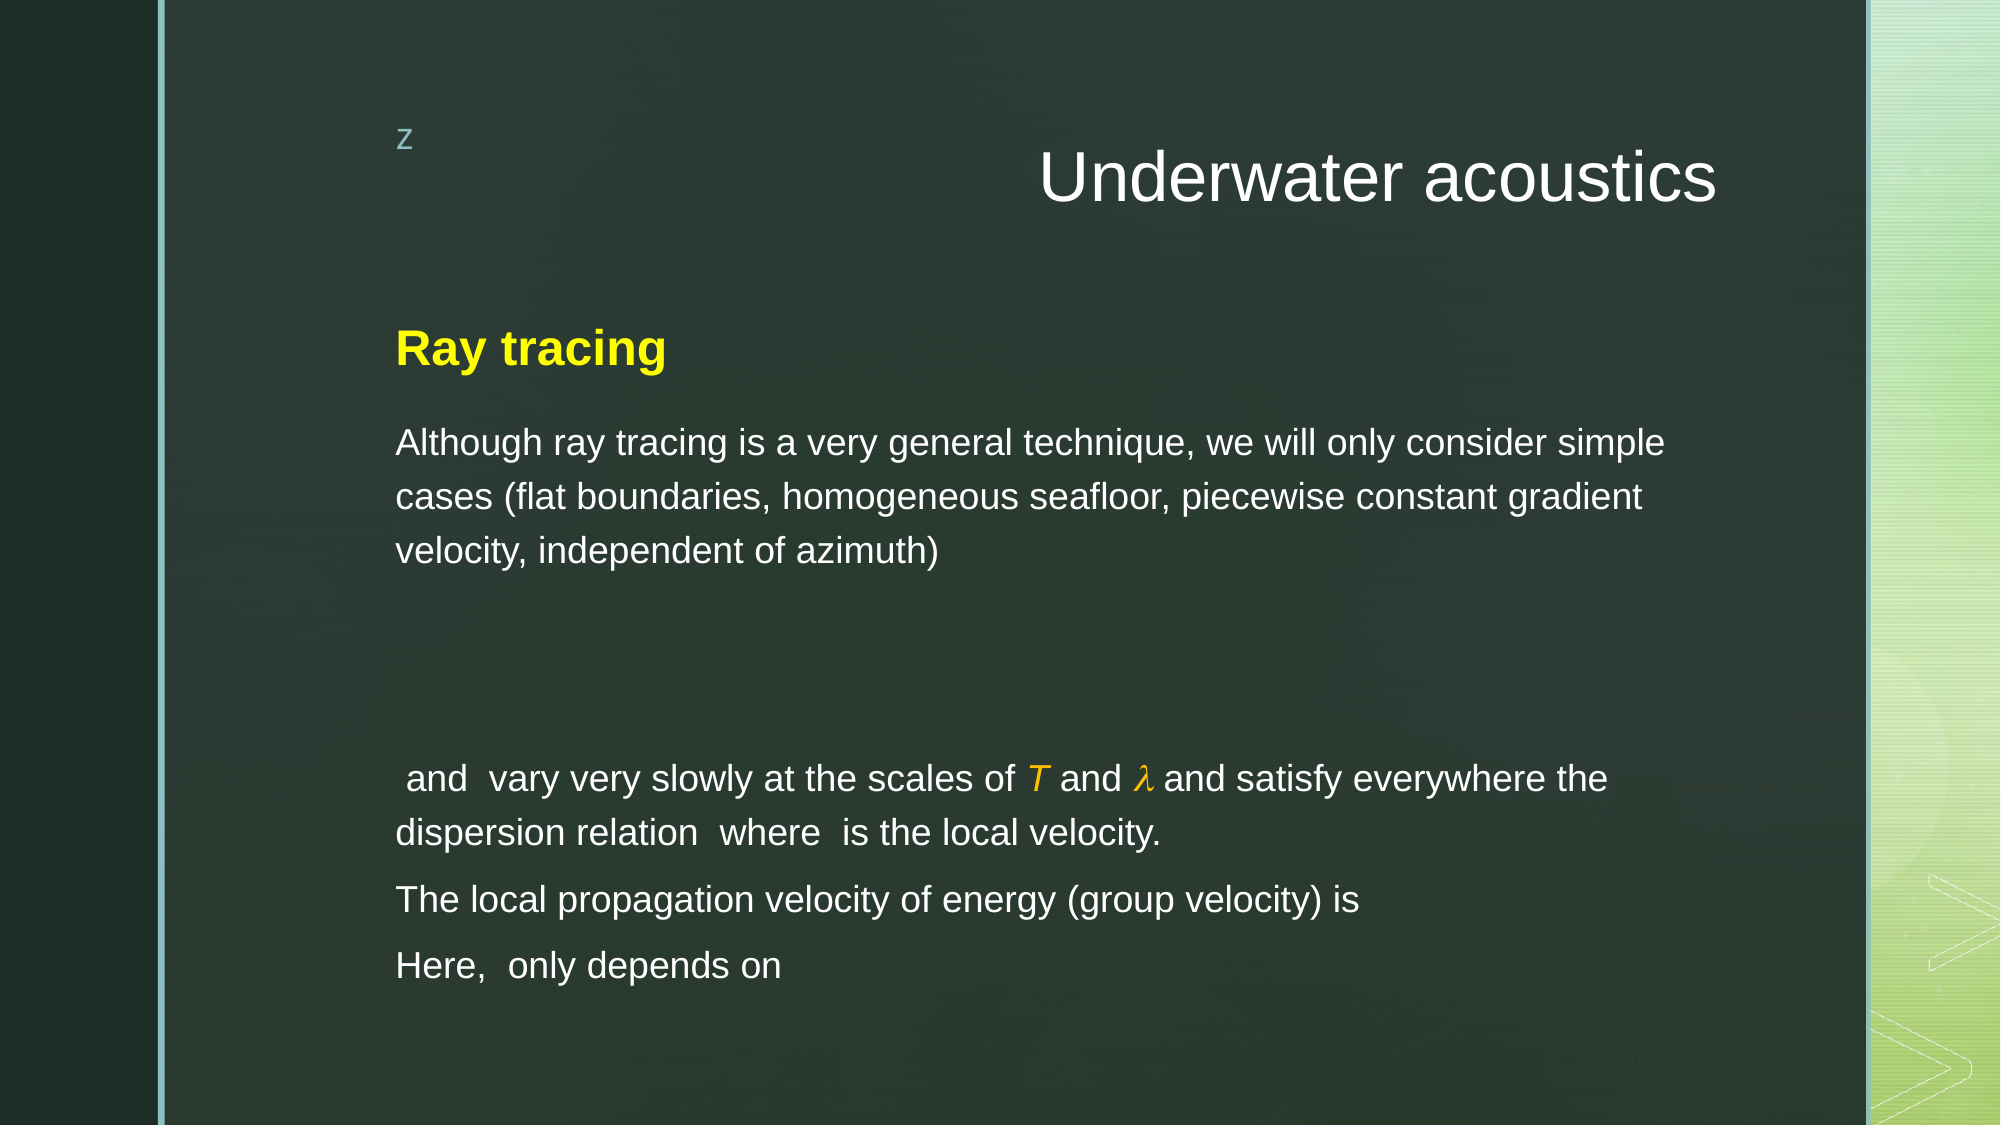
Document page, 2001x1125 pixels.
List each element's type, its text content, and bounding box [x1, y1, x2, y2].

picture [1871, 0, 2001, 1125]
title Underwater acoustics [428, 132, 1734, 310]
